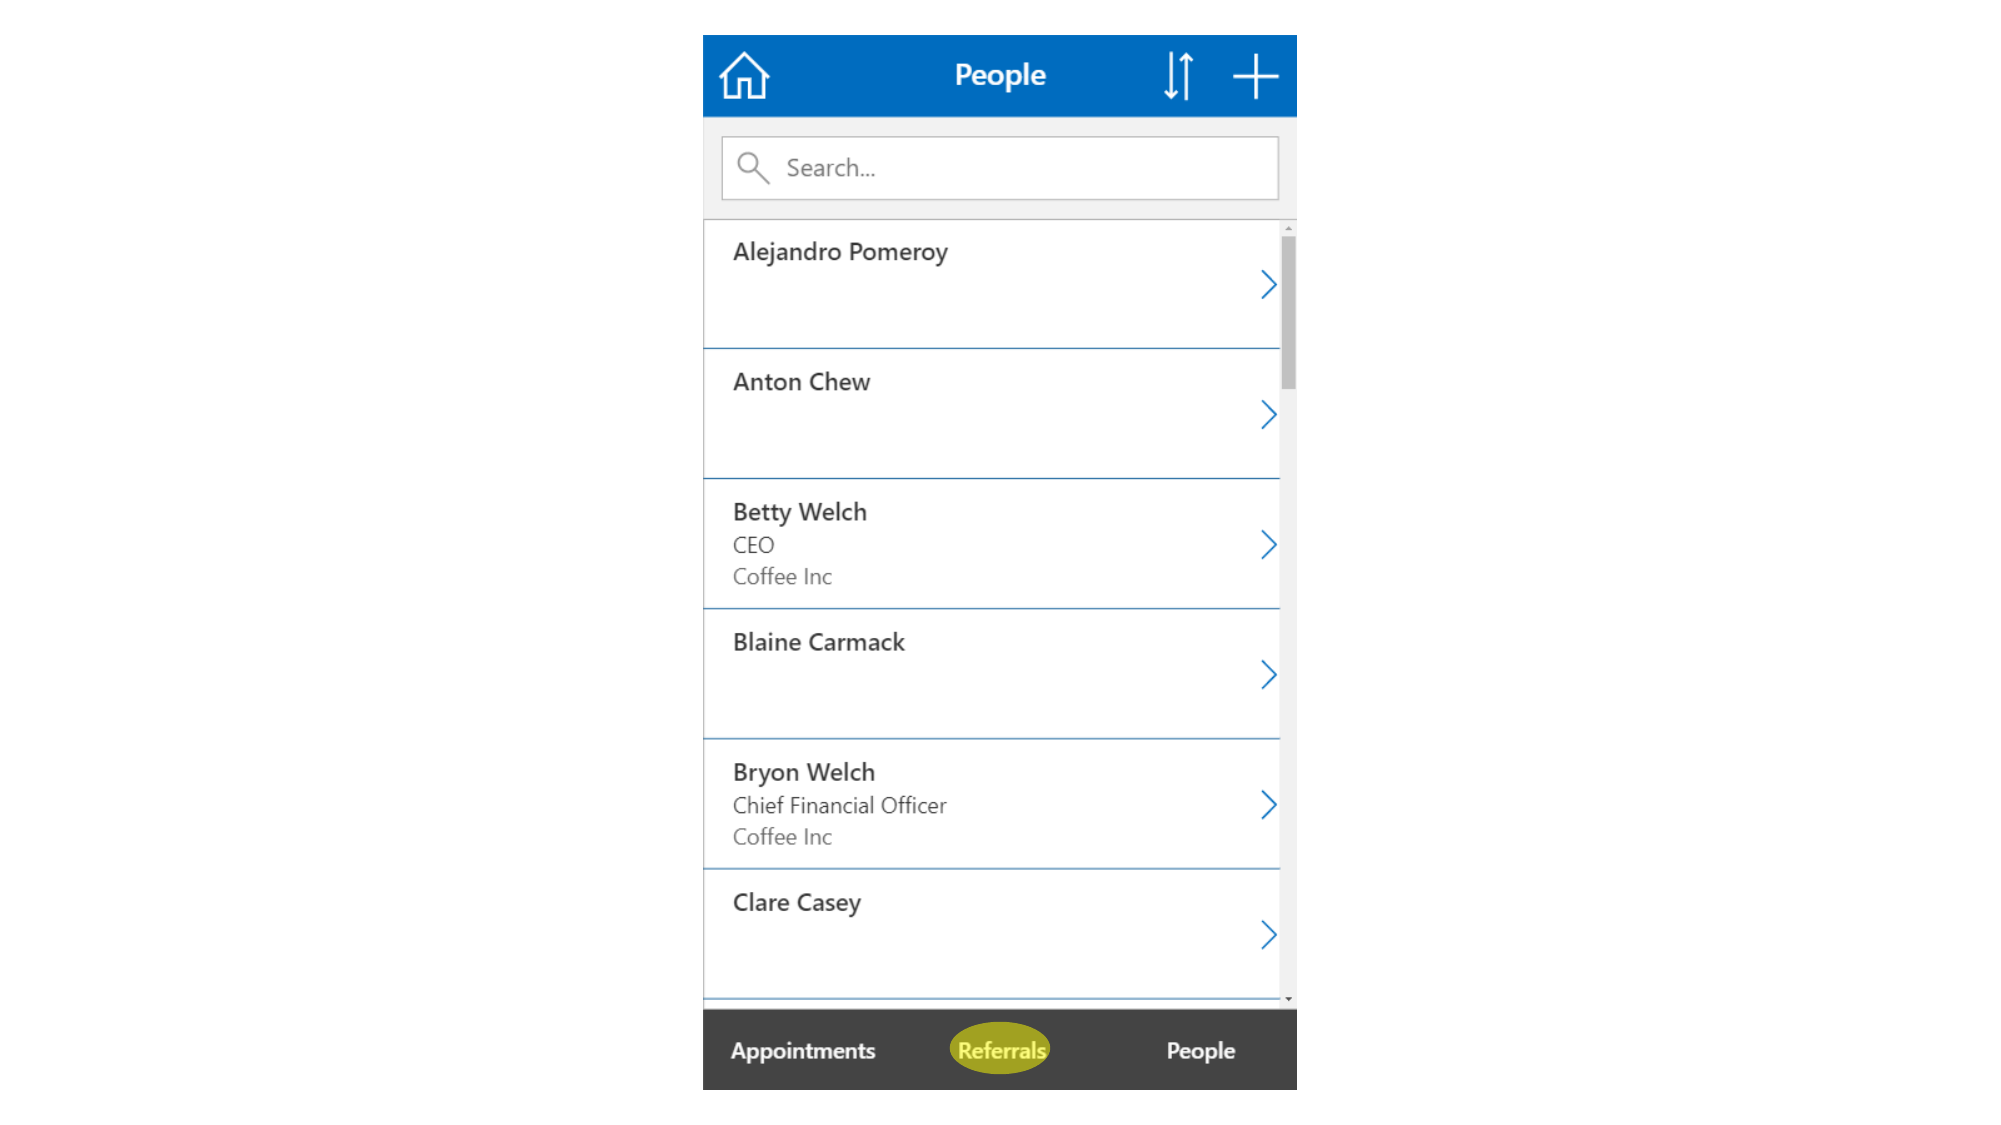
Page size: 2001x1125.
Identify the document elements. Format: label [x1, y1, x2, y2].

picture [703, 35, 1297, 1090]
